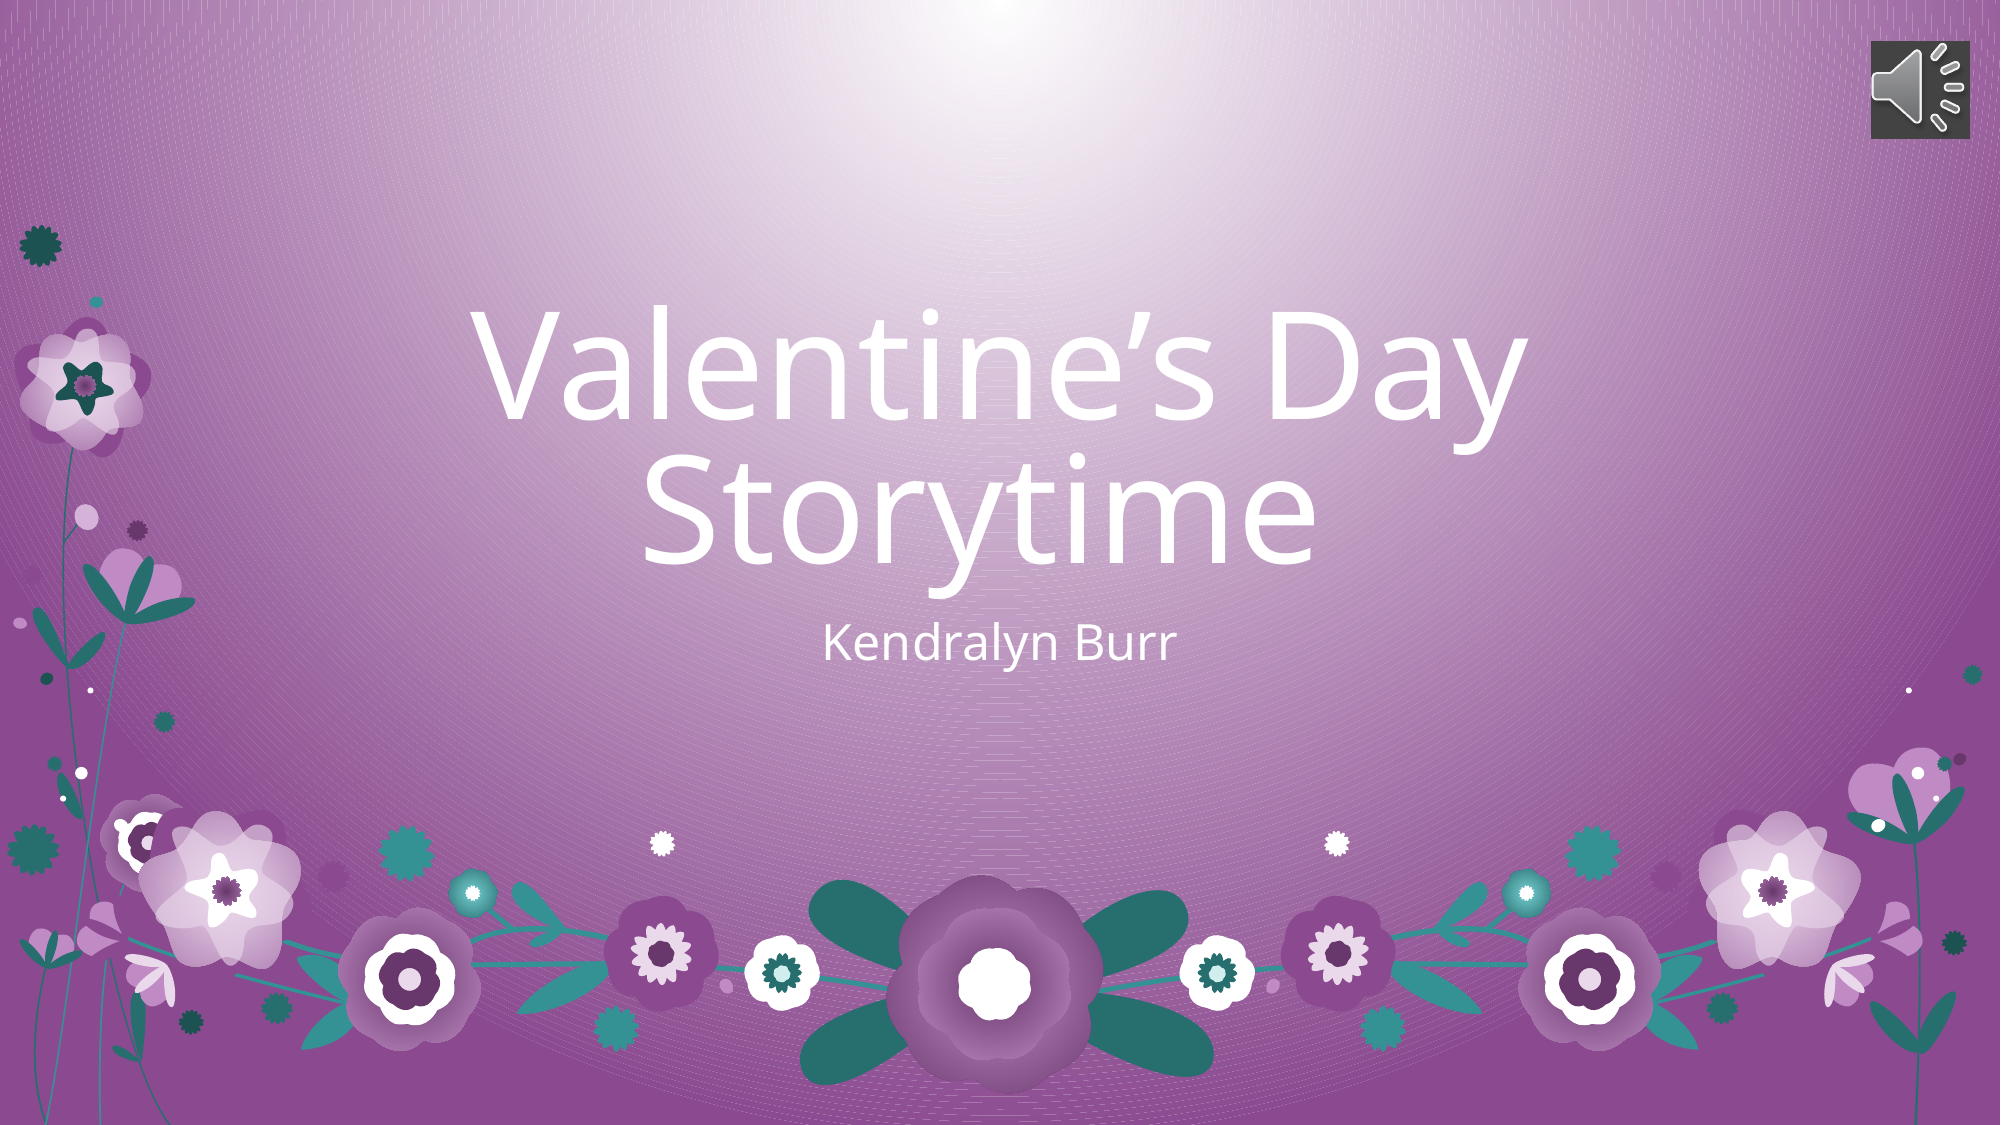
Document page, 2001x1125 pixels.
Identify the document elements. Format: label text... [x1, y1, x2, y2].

subtitle Kendralyn Burr [249, 610, 1750, 788]
picture [1870, 40, 1971, 141]
title Valentine’s Day Storytime [249, 164, 1750, 600]
